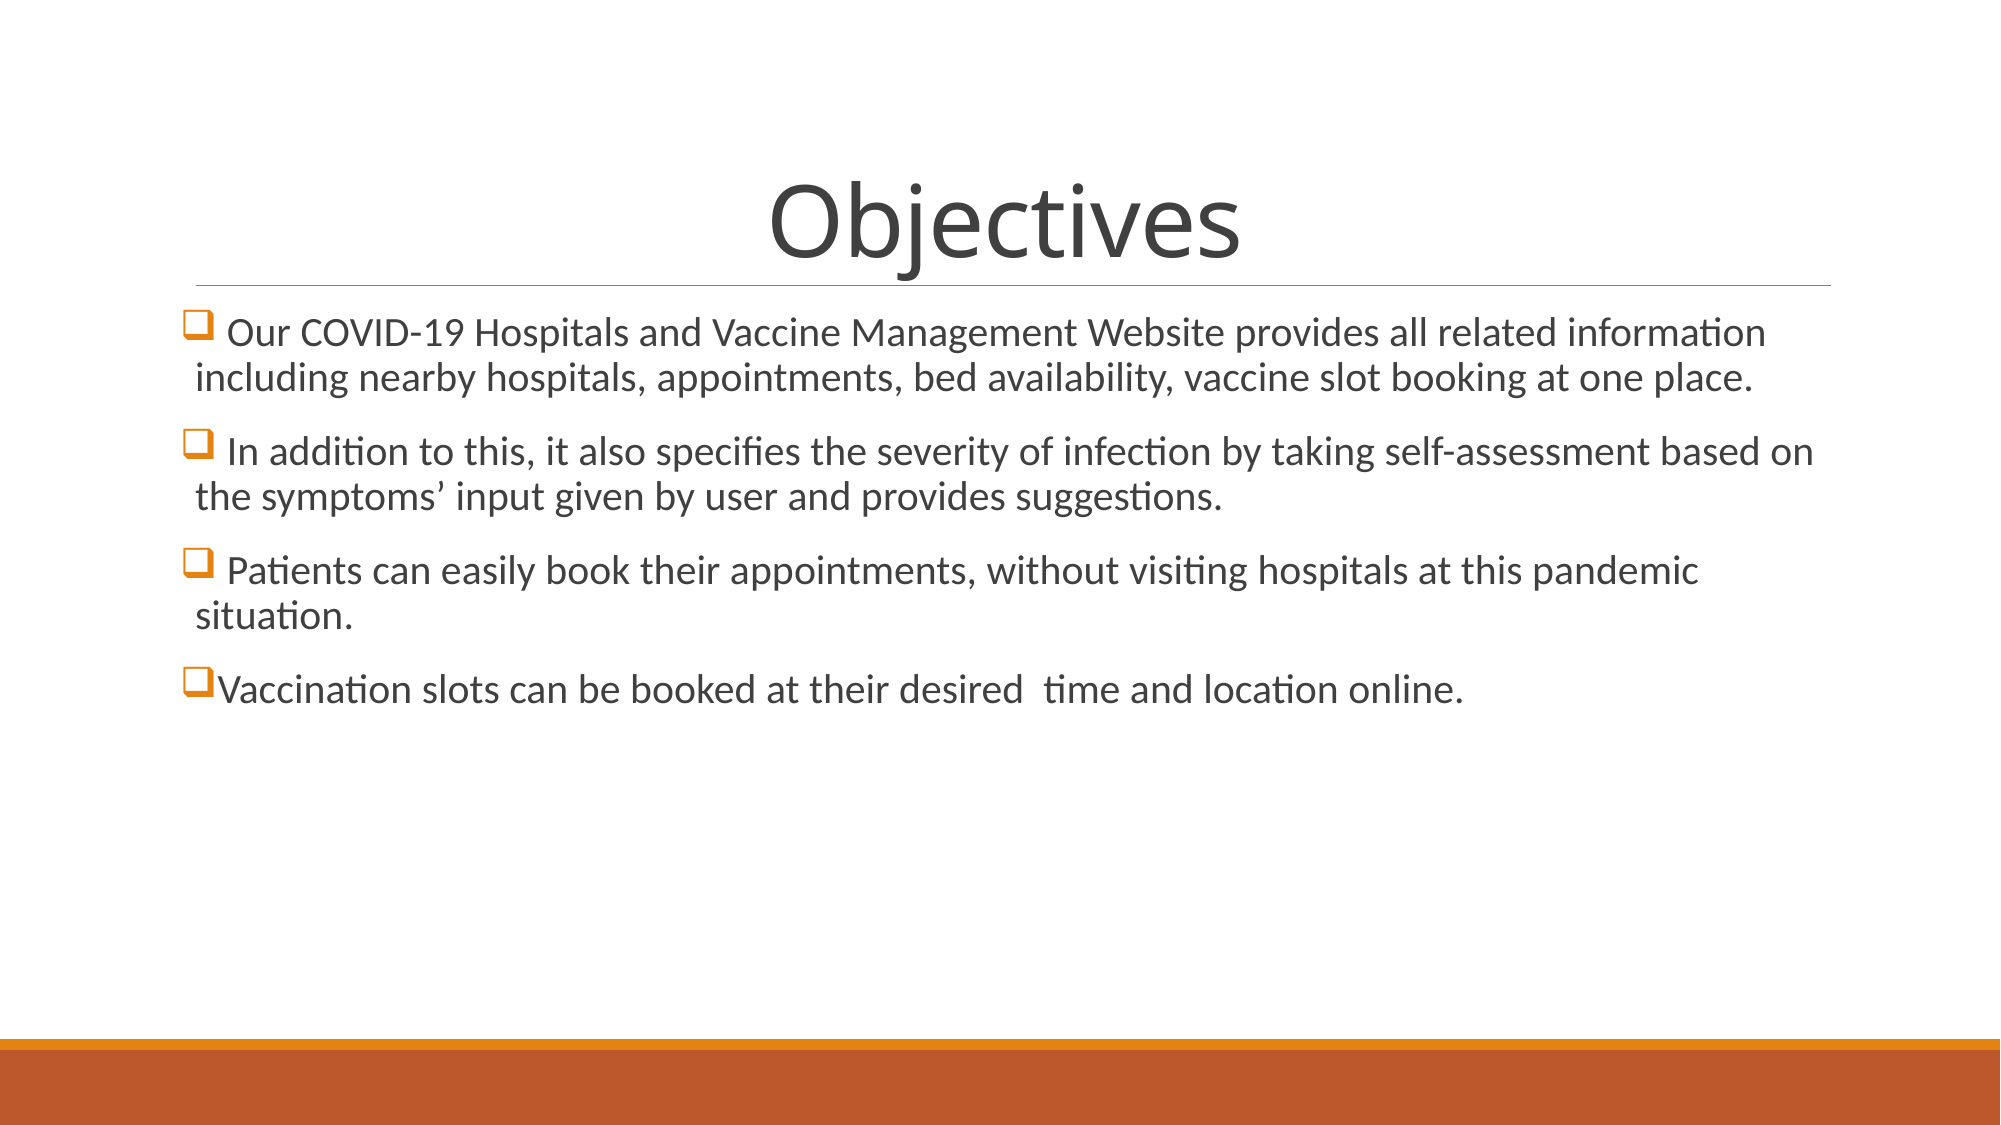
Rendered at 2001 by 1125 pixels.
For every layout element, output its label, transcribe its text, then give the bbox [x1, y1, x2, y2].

title Objectives [180, 47, 1830, 285]
list Our COVID-19 Hospitals and Vaccine Management Website provides all related information including nearby hospitals, appointments, bed availability, vaccine slot booking at one place. In addition to this, it also specifies the severity of infection by taking self-assessment based on the symptoms’ input given by user and provides suggestions. Patients can easily book their appointments, without visiting hospitals at this pandemic situation. Vaccination slots can be booked at their desired time and location online. [180, 302, 1830, 963]
